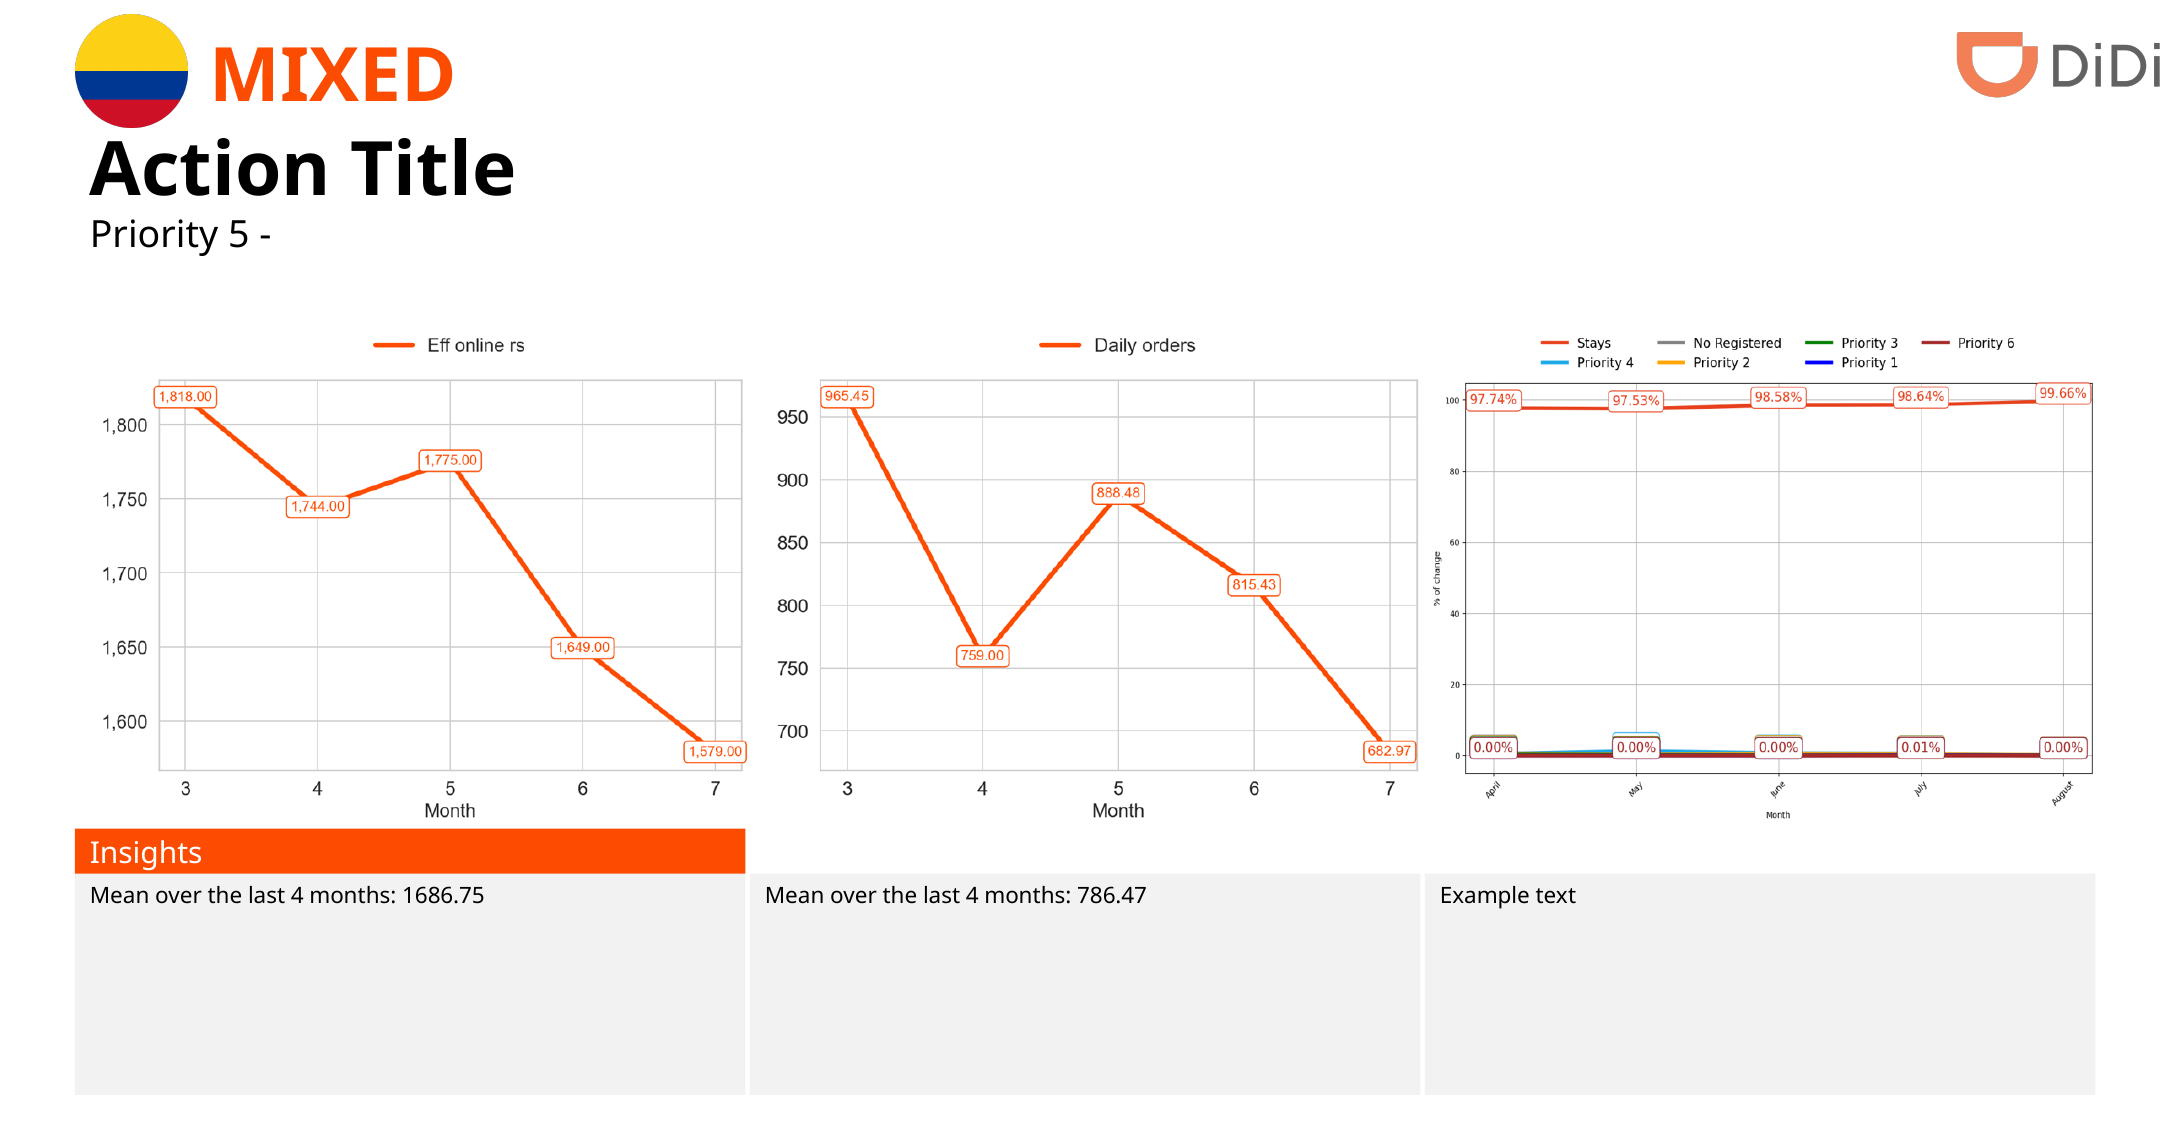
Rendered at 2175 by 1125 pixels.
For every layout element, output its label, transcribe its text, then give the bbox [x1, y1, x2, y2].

text_box Insights [74, 837, 746, 874]
text_box Mean over the last 4 months: 786.47 [749, 873, 1421, 1095]
text_box Mean over the last 4 months: 1686.75 [74, 874, 746, 1095]
picture [1949, 1, 2175, 129]
picture [74, 14, 188, 128]
text_box Priority 5 - [74, 202, 2175, 263]
text_box Example text [1424, 873, 2096, 1095]
picture [74, 322, 2101, 829]
text_box Action Title [74, 127, 2175, 202]
text_box MIXED [194, 15, 1800, 127]
